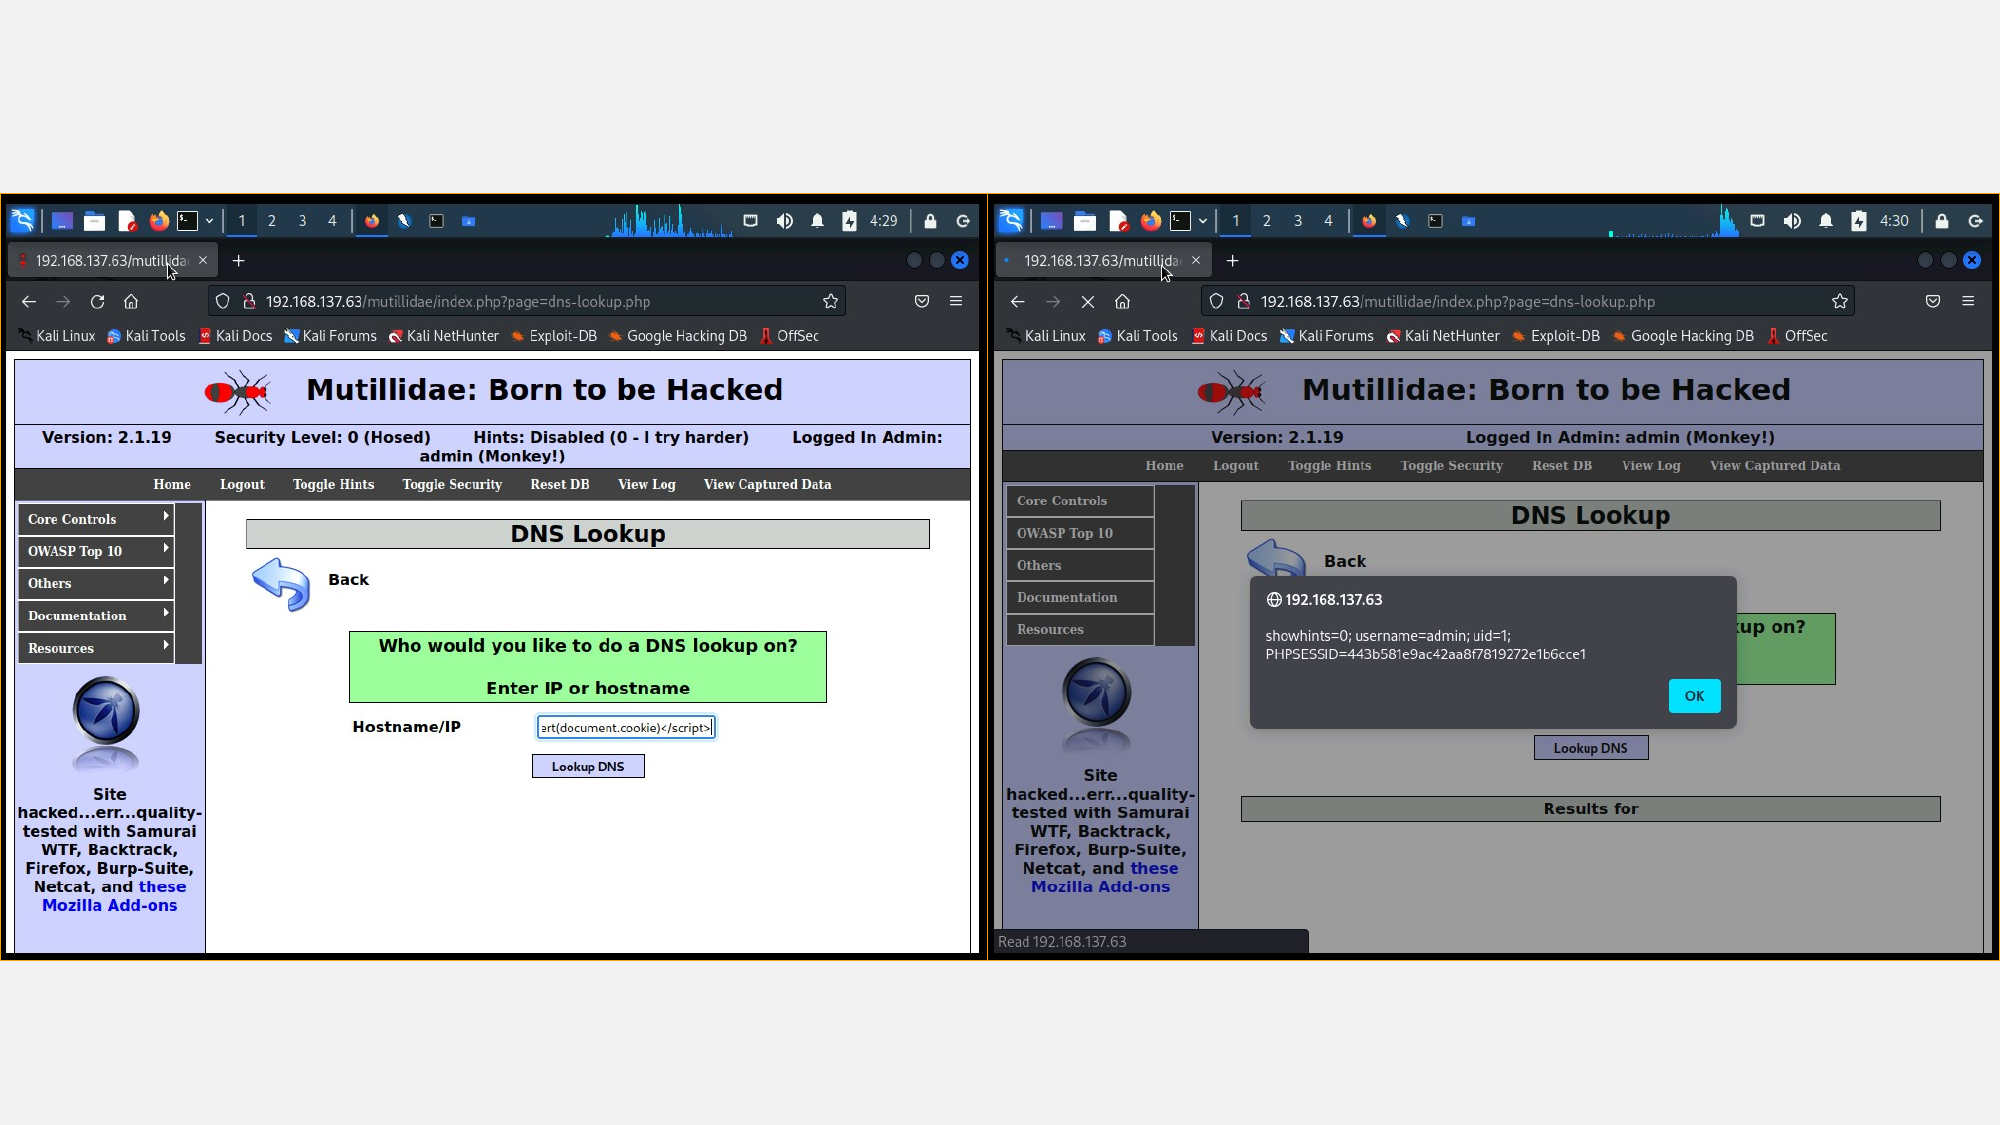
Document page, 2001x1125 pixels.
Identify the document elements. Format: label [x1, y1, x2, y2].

picture [0, 193, 2000, 961]
